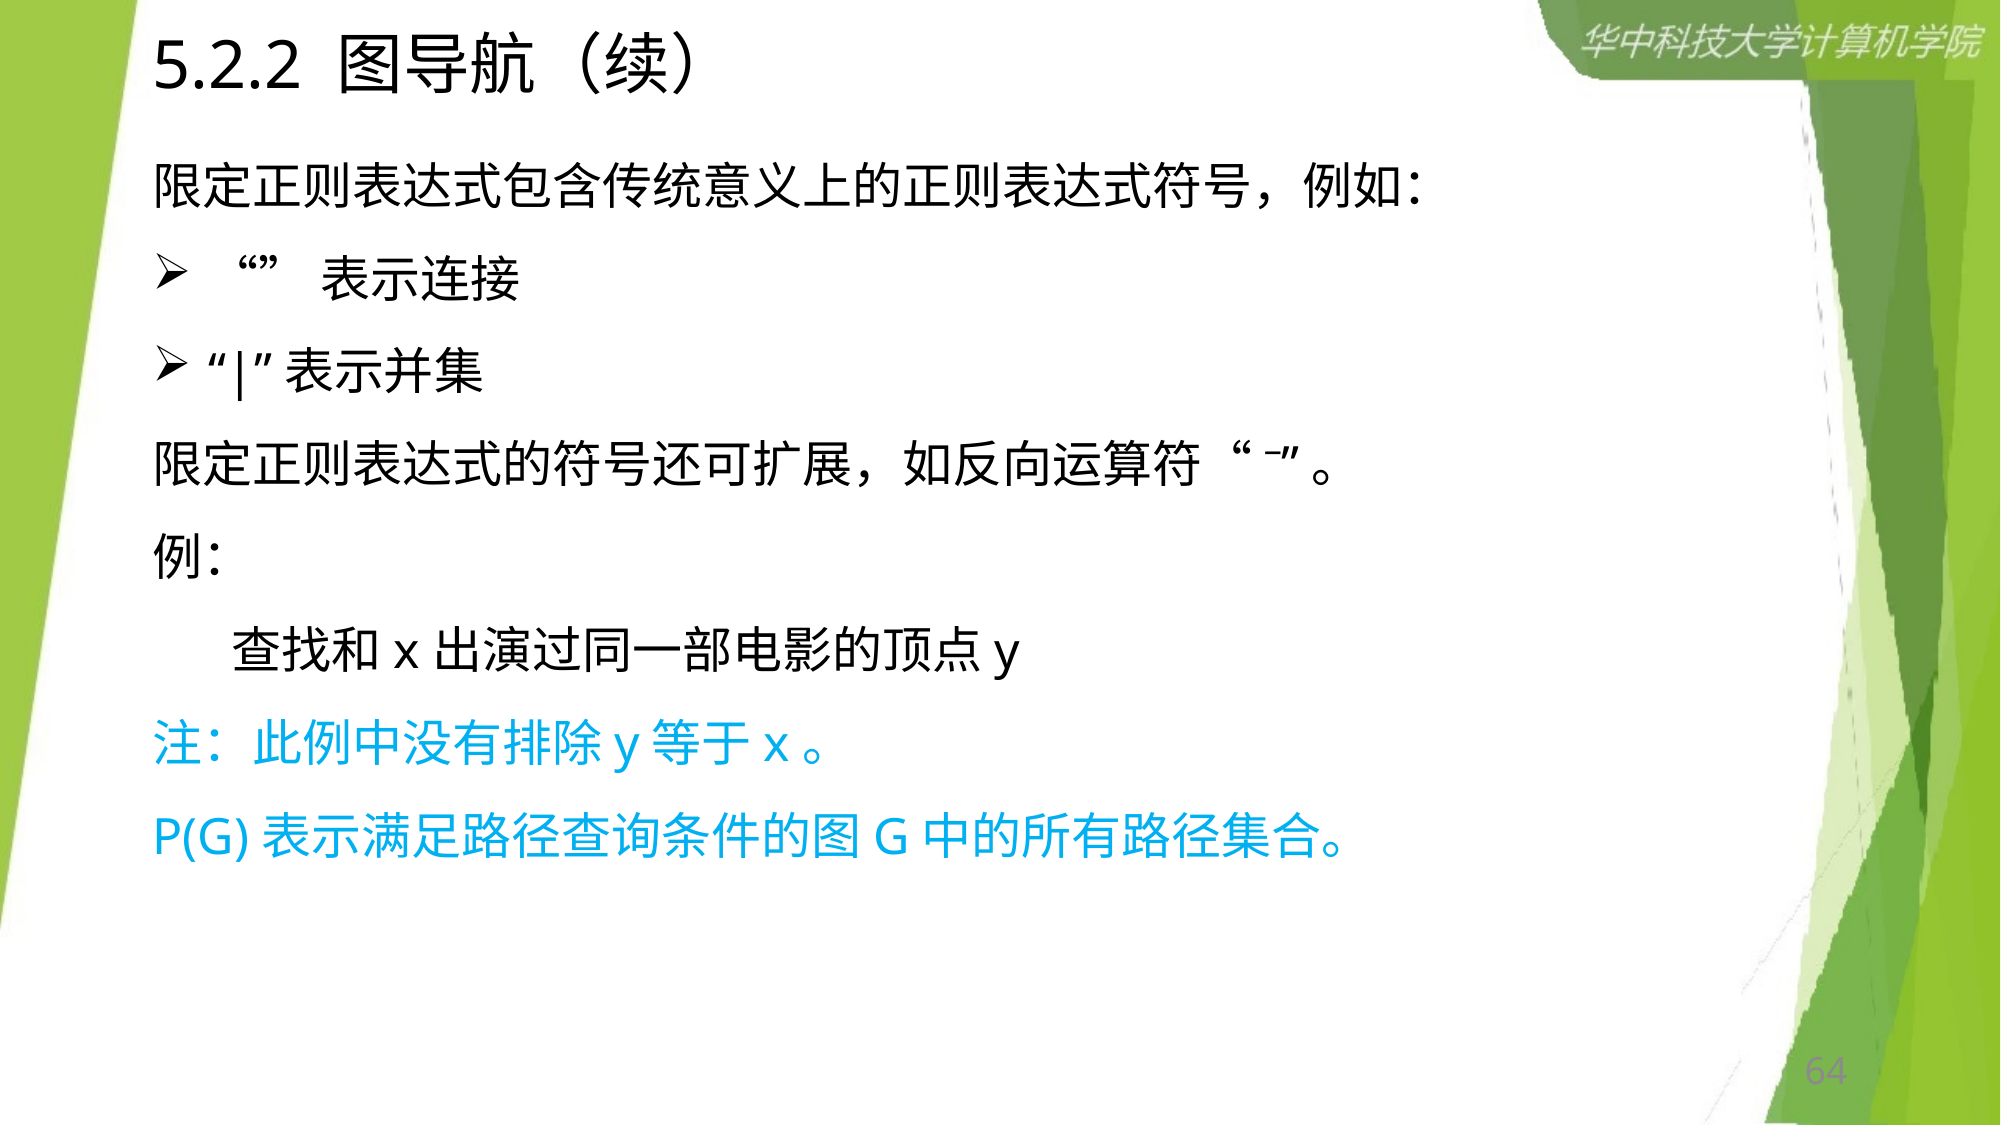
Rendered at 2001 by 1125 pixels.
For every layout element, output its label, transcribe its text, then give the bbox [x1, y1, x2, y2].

title 5.2.2 图导航（续） [137, 0, 1863, 143]
slide_number 64 [1412, 1042, 1863, 1103]
picture [0, 0, 2001, 1125]
